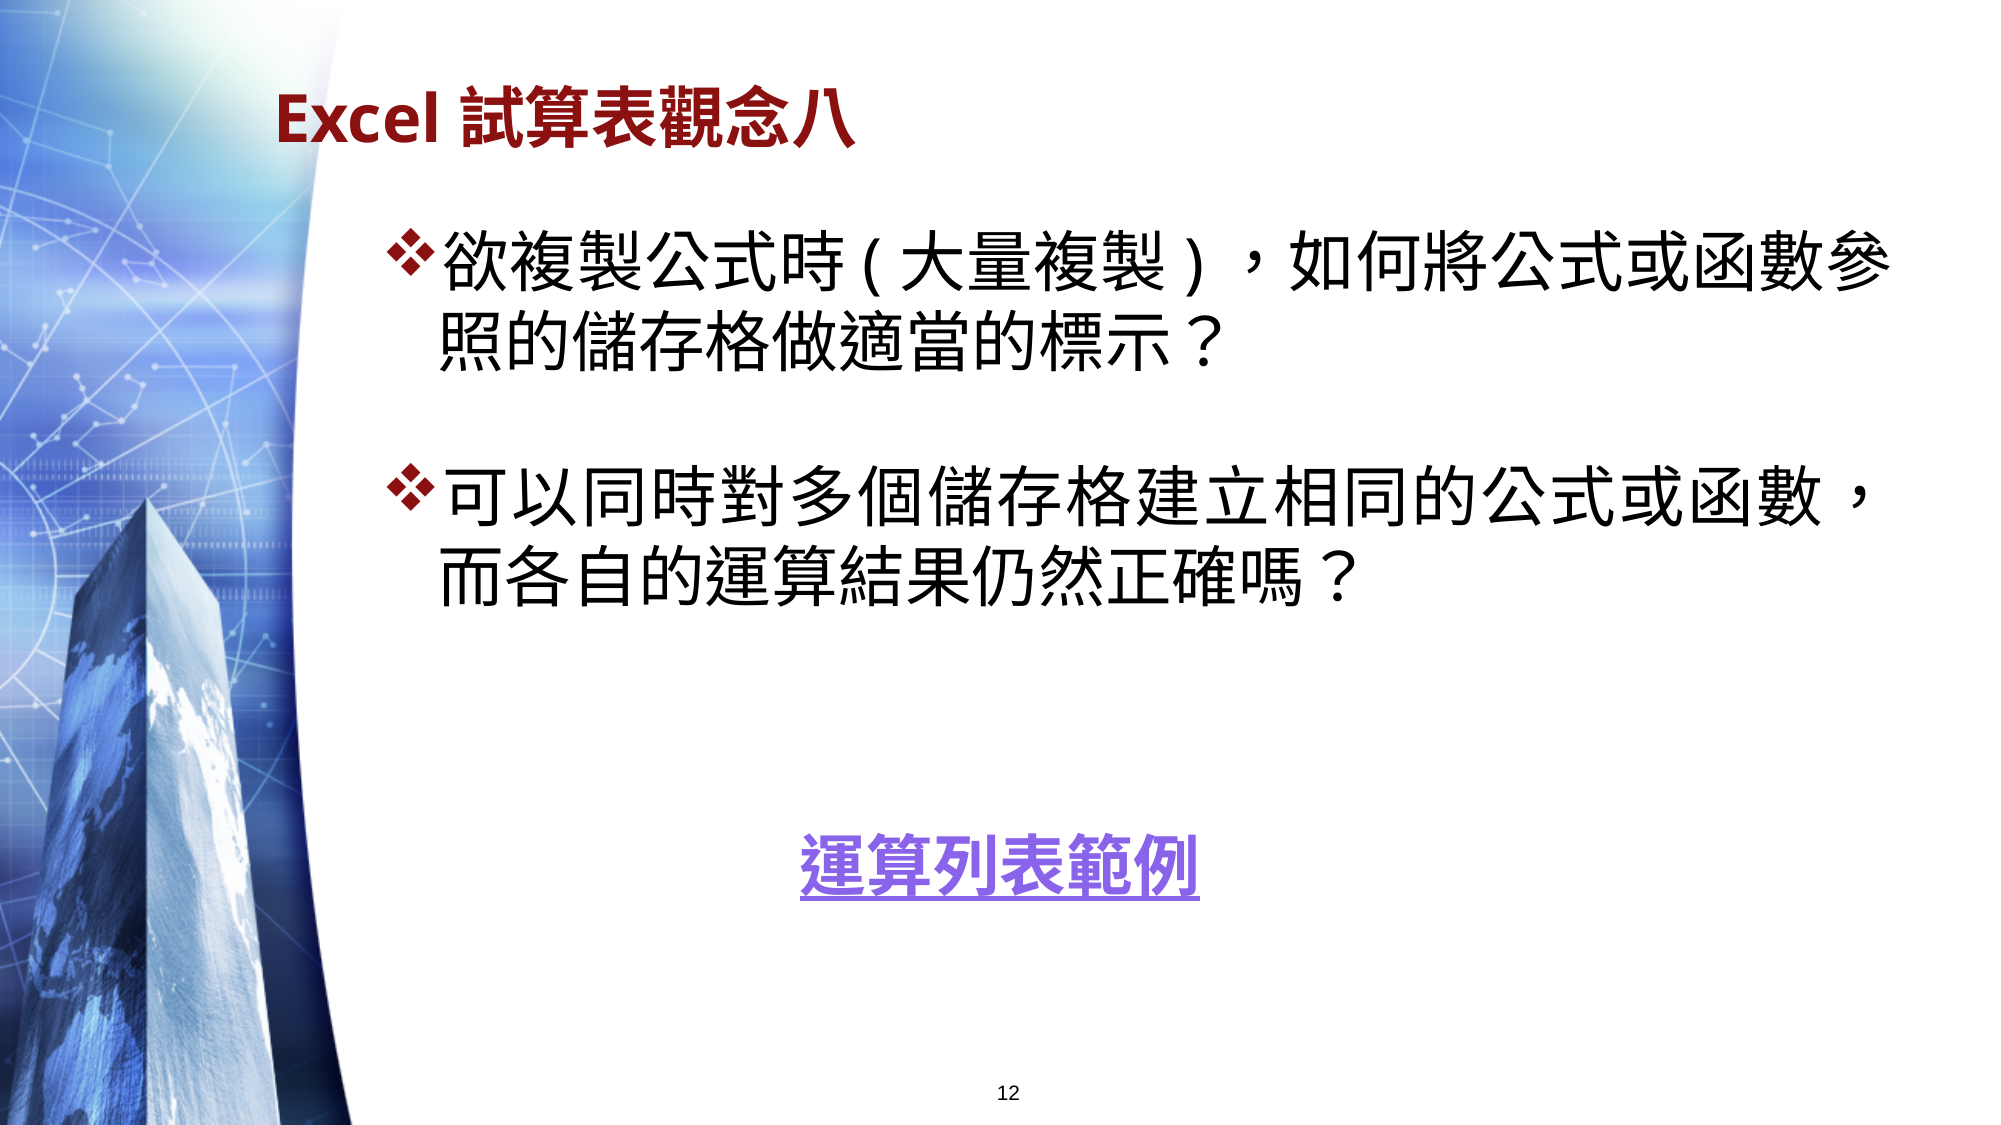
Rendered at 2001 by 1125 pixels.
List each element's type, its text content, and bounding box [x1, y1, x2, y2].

slide_number 12 [916, 1071, 1100, 1115]
picture [0, 0, 400, 1125]
title Excel試算表觀念八 [258, 75, 1809, 156]
text_box 運算列表範例 [748, 816, 1252, 928]
list 欲複製公式時(大量複製)，如何將公式或函數參照的儲存格做適當的標示？ 可以同時對多個儲存格建立相同的公式或函數，而各自的運算結果仍然正確嗎？ [366, 212, 1909, 697]
